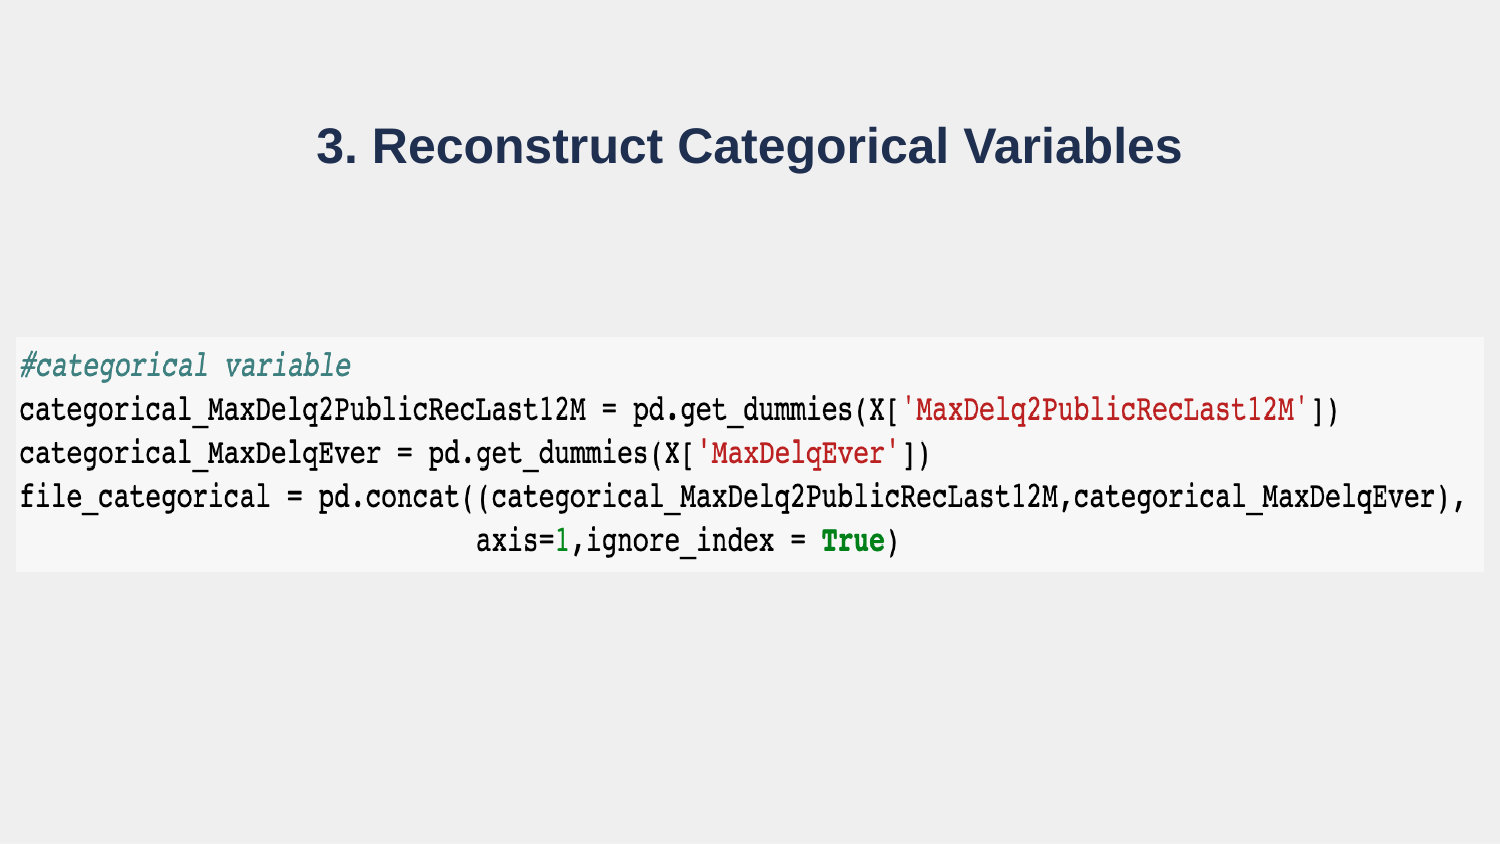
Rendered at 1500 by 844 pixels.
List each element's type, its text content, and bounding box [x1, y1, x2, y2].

text_box 3. Reconstruct Categorical Variables [200, 107, 1300, 222]
picture [16, 336, 1484, 572]
